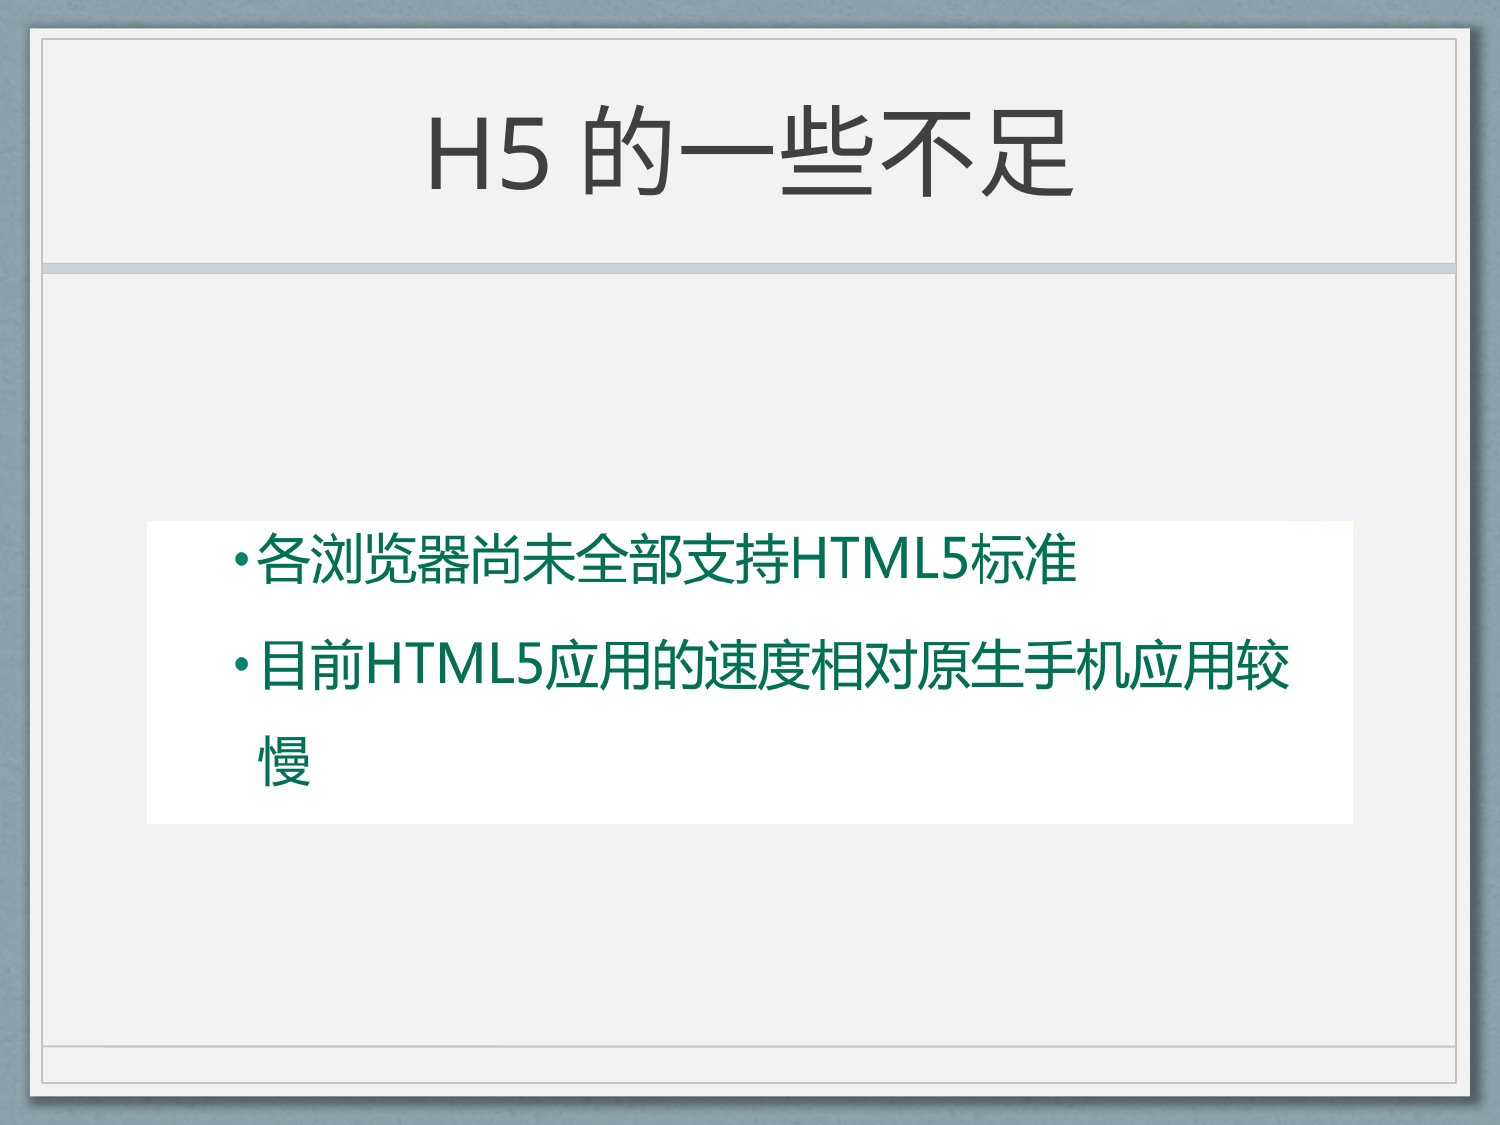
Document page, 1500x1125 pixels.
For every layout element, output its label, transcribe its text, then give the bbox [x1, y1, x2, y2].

title H5的一些不足 [147, 40, 1353, 260]
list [147, 349, 1354, 996]
